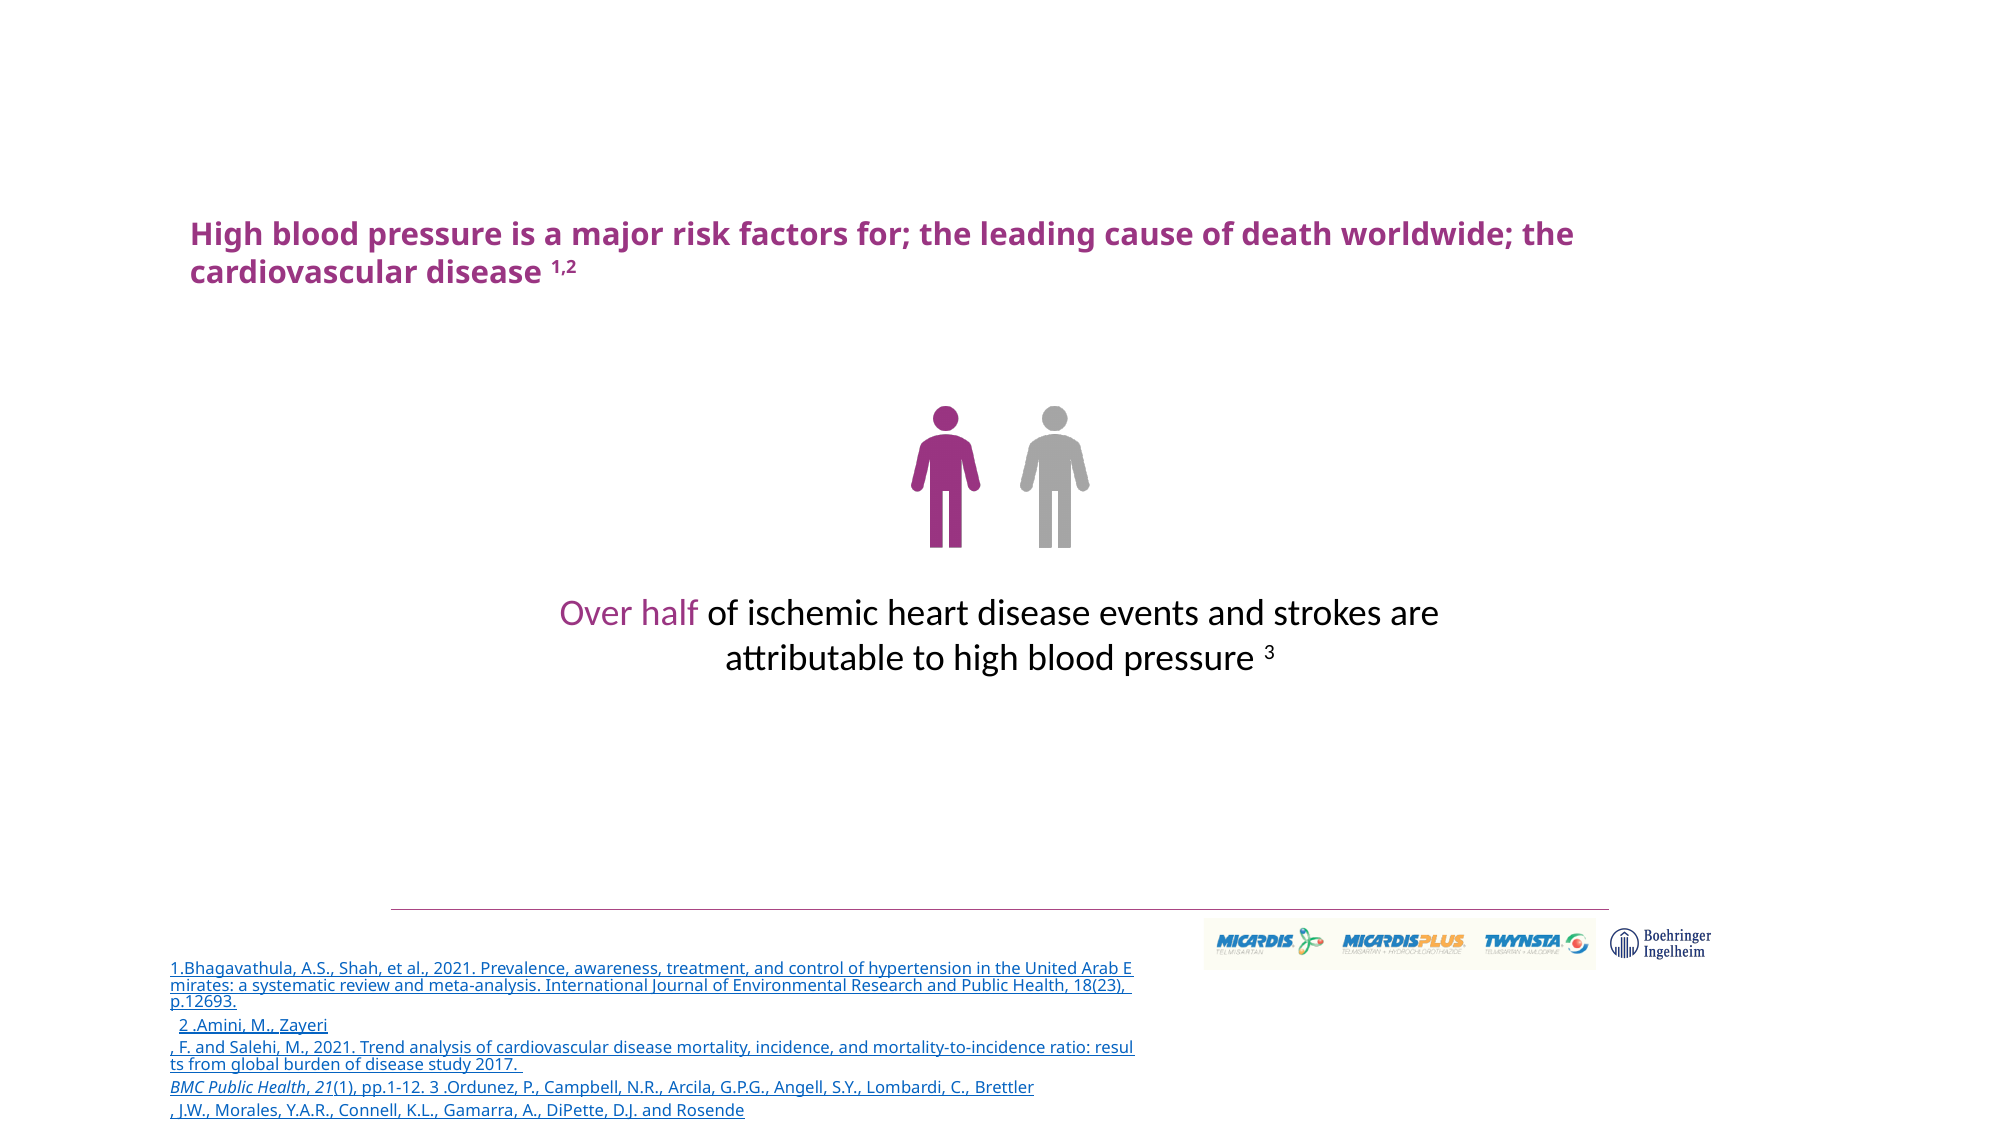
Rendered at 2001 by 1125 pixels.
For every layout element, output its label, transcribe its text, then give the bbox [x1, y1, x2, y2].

picture [1609, 927, 1712, 960]
text_box 1.Bhagavathula, A.S., Shah, et al., 2021. Prevalence, awareness, treatment, and control of hypertension in the United Arab Emirates: a systematic review and meta-analysis. International Journal of Environmental Research and Public Health, 18(23), p.12693. 2 .Amini, M., Zayeri, F. and Salehi, M., 2021. Trend analysis of cardiovascular disease mortality, incidence, and mortality-to-incidence ratio: results from global burden of disease study 2017. BMC Public Health, 21(1), pp.1-12. 3 .Ordunez, P., Campbell, N.R., Arcila, G.P.G., Angell, S.Y., Lombardi, C., Brettler, J.W., Morales, Y.A.R., Connell, K.L., Gamarra, A., DiPette, D.J. and Rosende, A., 2022. HEARTS in the Americas: innovations for improving hypertension and cardiovascular disease risk management in primary care. Revista Panamericana de Salud Pública, 46. [155, 950, 1156, 1125]
picture [1203, 918, 1596, 970]
text_box High blood pressure is a major risk factors for; the leading cause of death worldwide; the cardiovascular disease 1,2 [175, 207, 1610, 297]
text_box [500, 401, 1500, 687]
